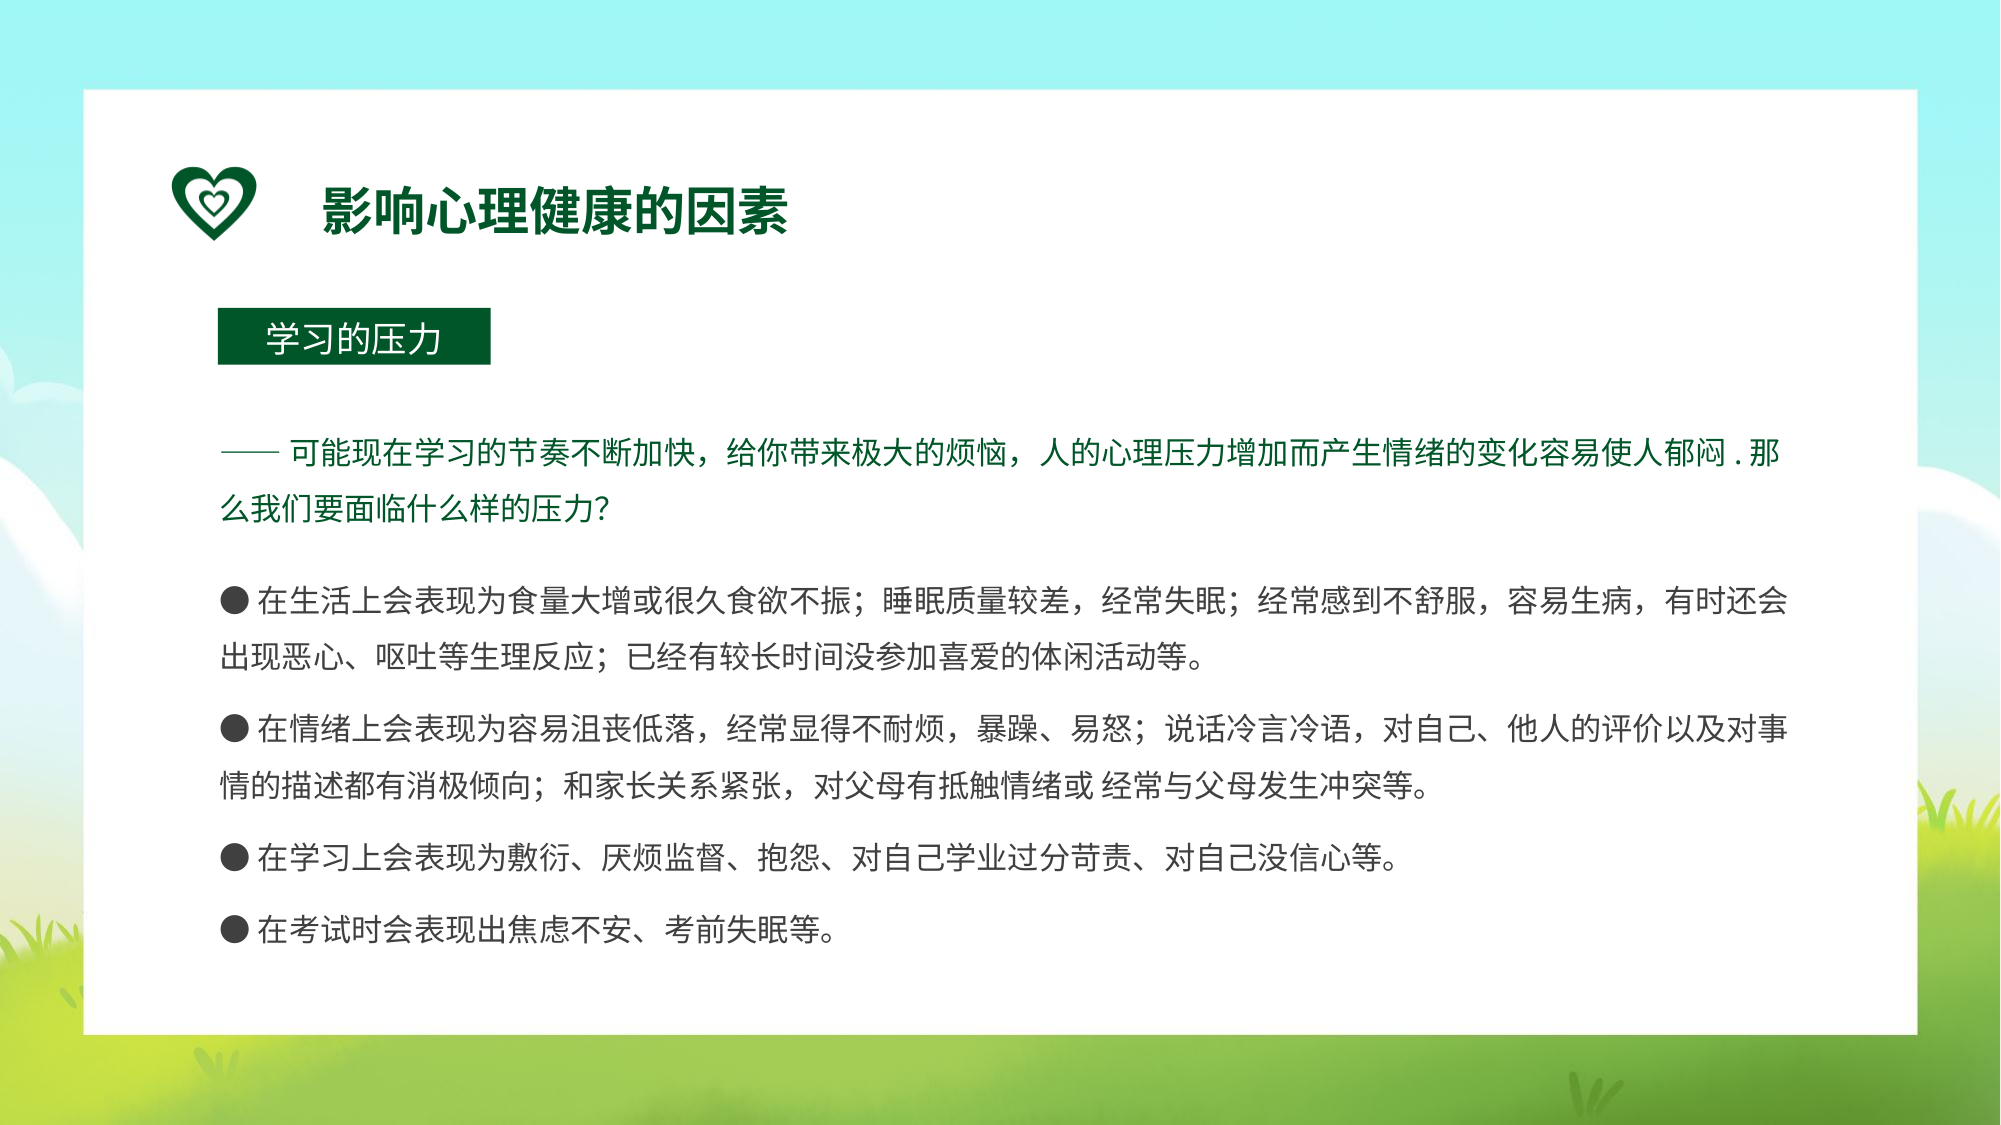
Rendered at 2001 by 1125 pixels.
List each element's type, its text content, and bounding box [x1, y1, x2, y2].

text_box ——可能现在学习的节奏不断加快，给你带来极大的烦恼，人的心理压力增加而产生情绪的变化容易使人郁闷.那么我们要面临什么样的压力？ [204, 406, 1810, 534]
text_box ●在情绪上会表现为容易沮丧低落，经常显得不耐烦，暴躁、易怒；说话冷言冷语，对自己、他人的评价以及对事情的描述都有消极倾向；和家长关系紧张，对父母有抵触情绪或 经常与父母发生冲突等。 [204, 683, 1810, 811]
text_box ●在考试时会表现出焦虑不安、考前失眠等。 [204, 883, 1810, 955]
text_box 学习的压力 [217, 307, 492, 366]
text_box 影响心理健康的因素 [306, 139, 885, 248]
picture [0, 0, 2001, 1125]
text_box ●在学习上会表现为敷衍、厌烦监督、抱怨、对自己学业过分苛责、对自己没信心等。 [204, 812, 1810, 883]
text_box ●在生活上会表现为食量大增或很久食欲不振；睡眠质量较差，经常失眠；经常感到不舒服，容易生病，有时还会出现恶心、呕吐等生理反应；已经有较长时间没参加喜爱的体闲活动等。 [204, 554, 1810, 682]
